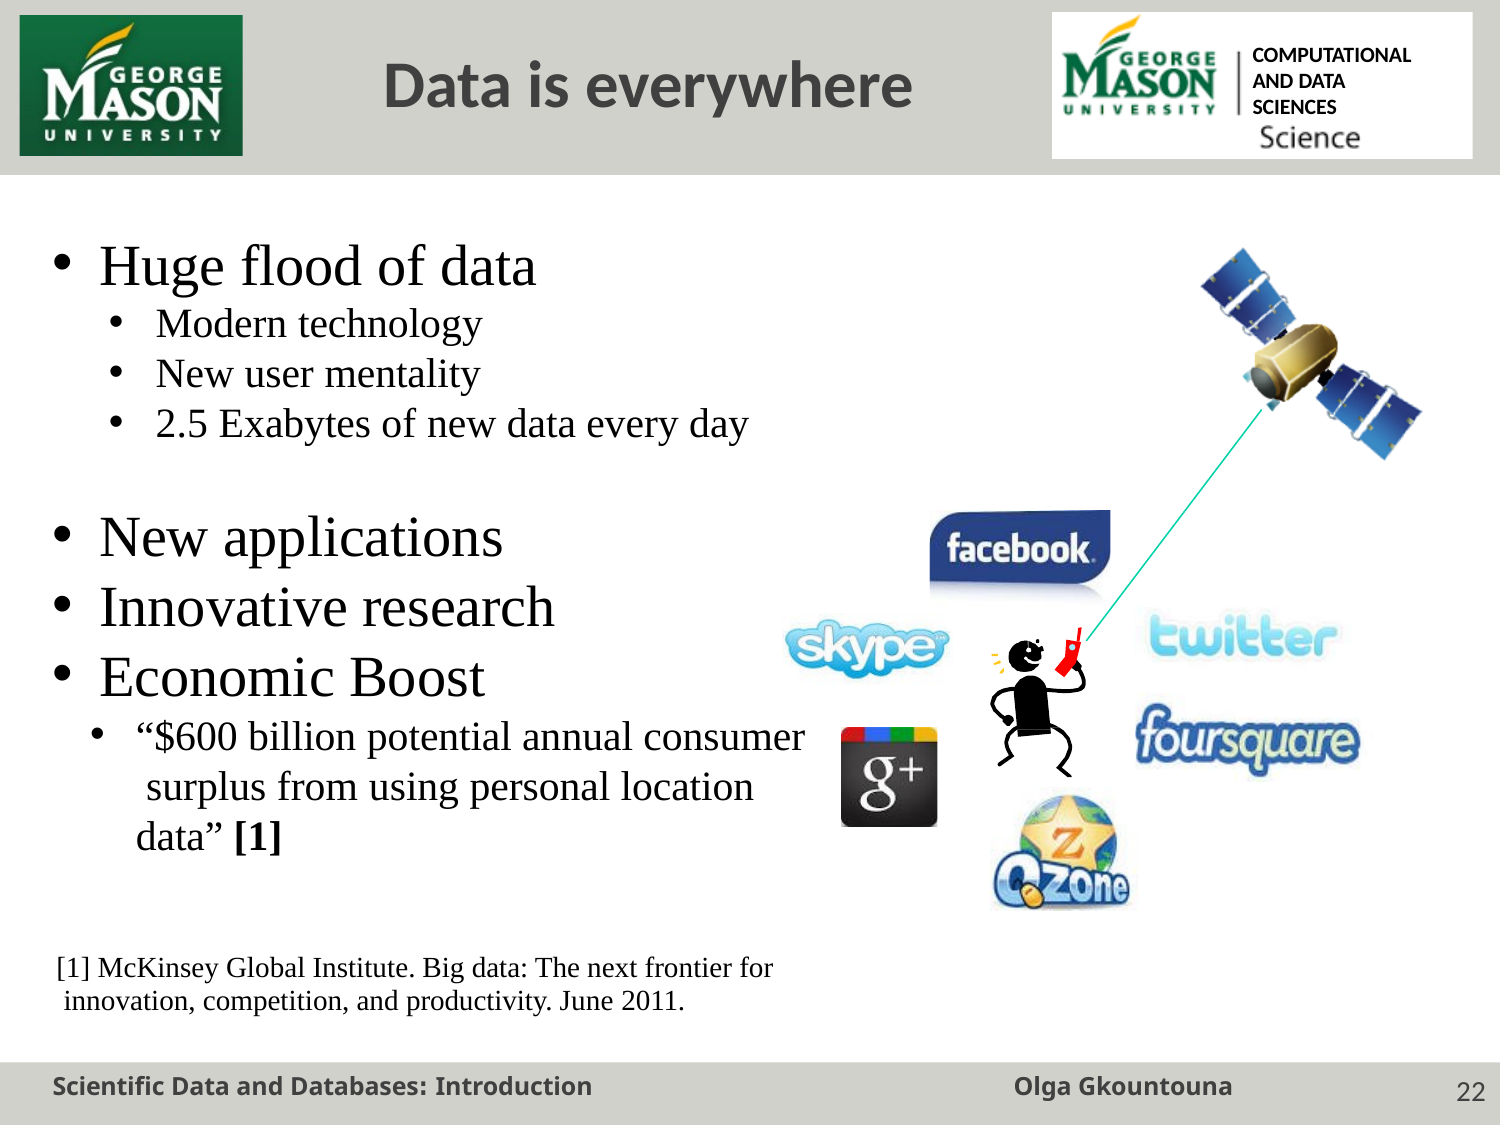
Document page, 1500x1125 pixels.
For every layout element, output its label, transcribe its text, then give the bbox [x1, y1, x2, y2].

text_box [1054, 627, 1082, 678]
picture [19, 15, 243, 156]
text_box [1069, 644, 1076, 651]
text_box [929, 510, 1111, 607]
text_box [841, 727, 938, 827]
text_box [1200, 247, 1424, 461]
text_box [1] McKinsey Global Institute. Big data: The next frontier for innovation, competition, and productivity. June 2011. [54, 945, 777, 1017]
text_box [990, 787, 1139, 911]
picture [1052, 12, 1473, 159]
text_box [990, 660, 1086, 778]
text_box [811, 613, 953, 693]
text_box [993, 660, 1005, 674]
footer Scientific Data and Databases: Introduction [50, 1068, 598, 1125]
text_box [1135, 693, 1373, 782]
text_box [1008, 639, 1044, 672]
text_box COMPUTATIONAL AND DATA SCIENCES [1252, 33, 1472, 120]
text_box Huge flood of data Modern technology New user mentality 2.5 Exabytes of new data every day New applications Innovative research Economic Boost “$600 billion potential annual consumer surplus from using personal location data” [1] [50, 225, 811, 859]
text_box [1134, 589, 1352, 680]
title Data is everywhere [381, 39, 920, 230]
slide_number Olga Gkountouna [1011, 1068, 1238, 1125]
slide_number 10 [1450, 1069, 1493, 1125]
